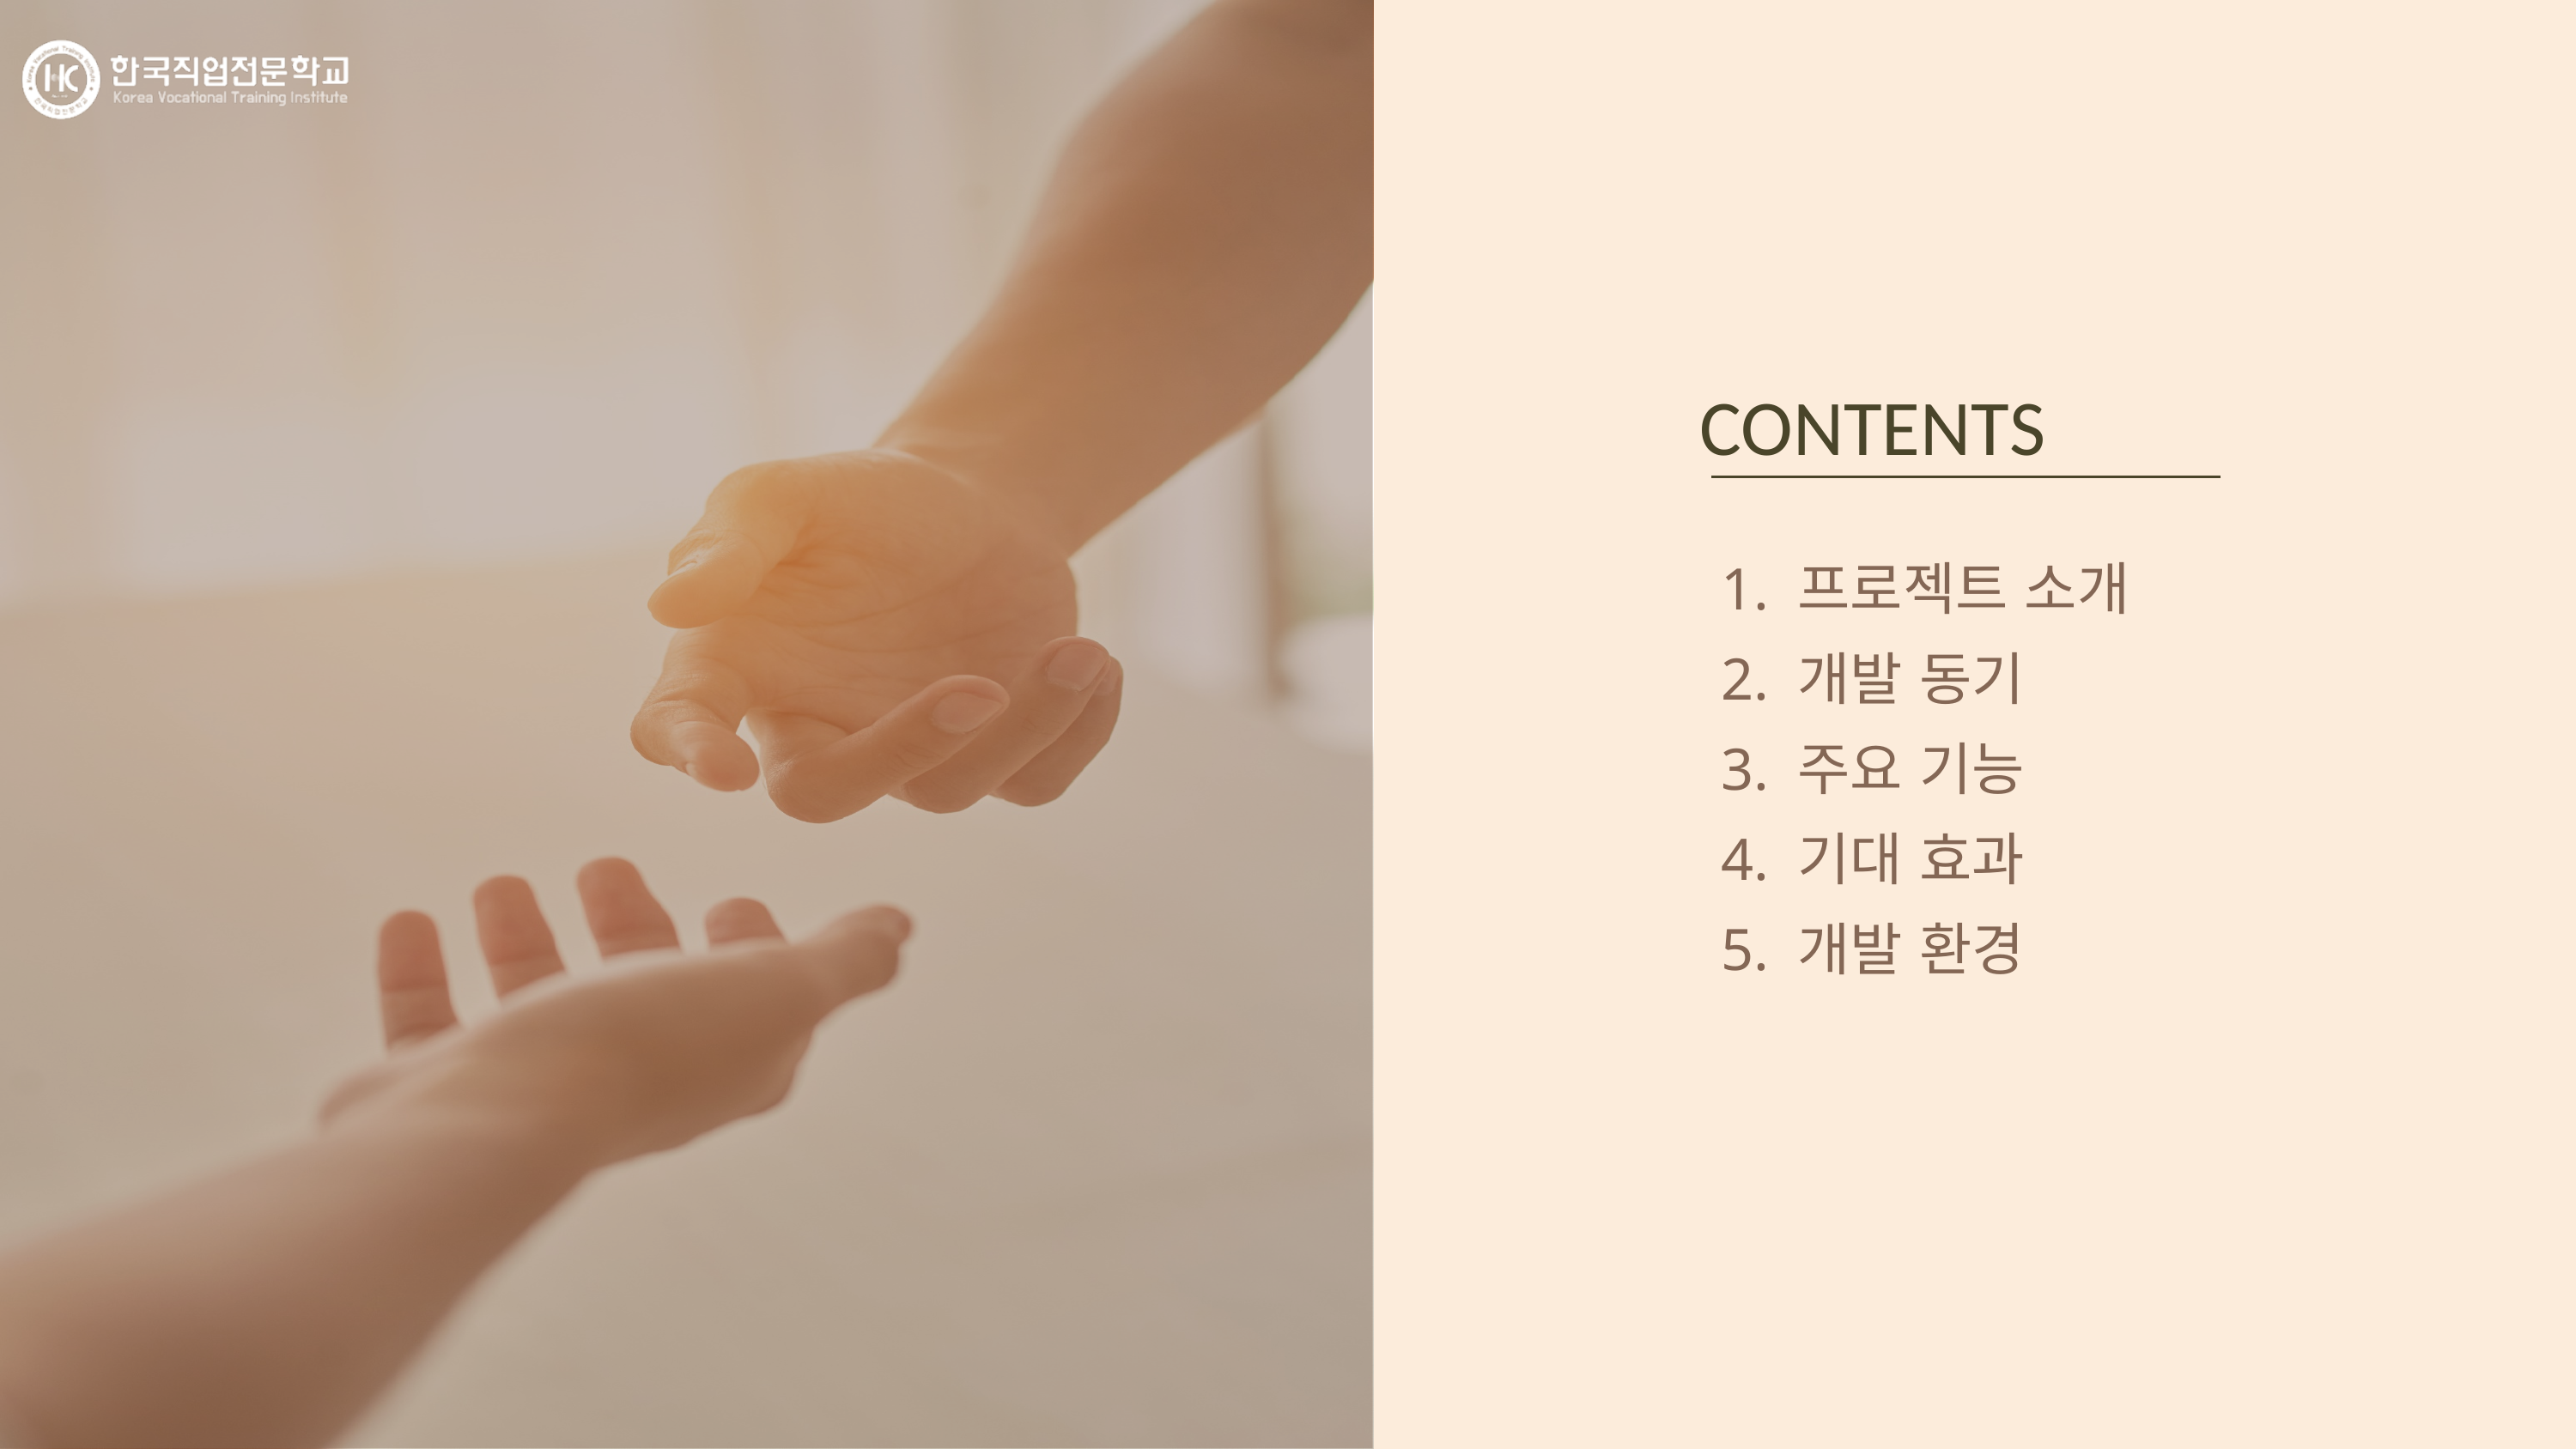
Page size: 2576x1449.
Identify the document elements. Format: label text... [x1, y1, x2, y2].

text_box 1. 프로젝트 소개 2. 개발 동기 3. 주요 기능 4. 기대 효과 5. 개발 환경 [1708, 546, 2144, 989]
picture [0, 0, 500, 328]
text_box CONTENTS [1686, 370, 2059, 477]
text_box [0, 0, 1375, 1449]
